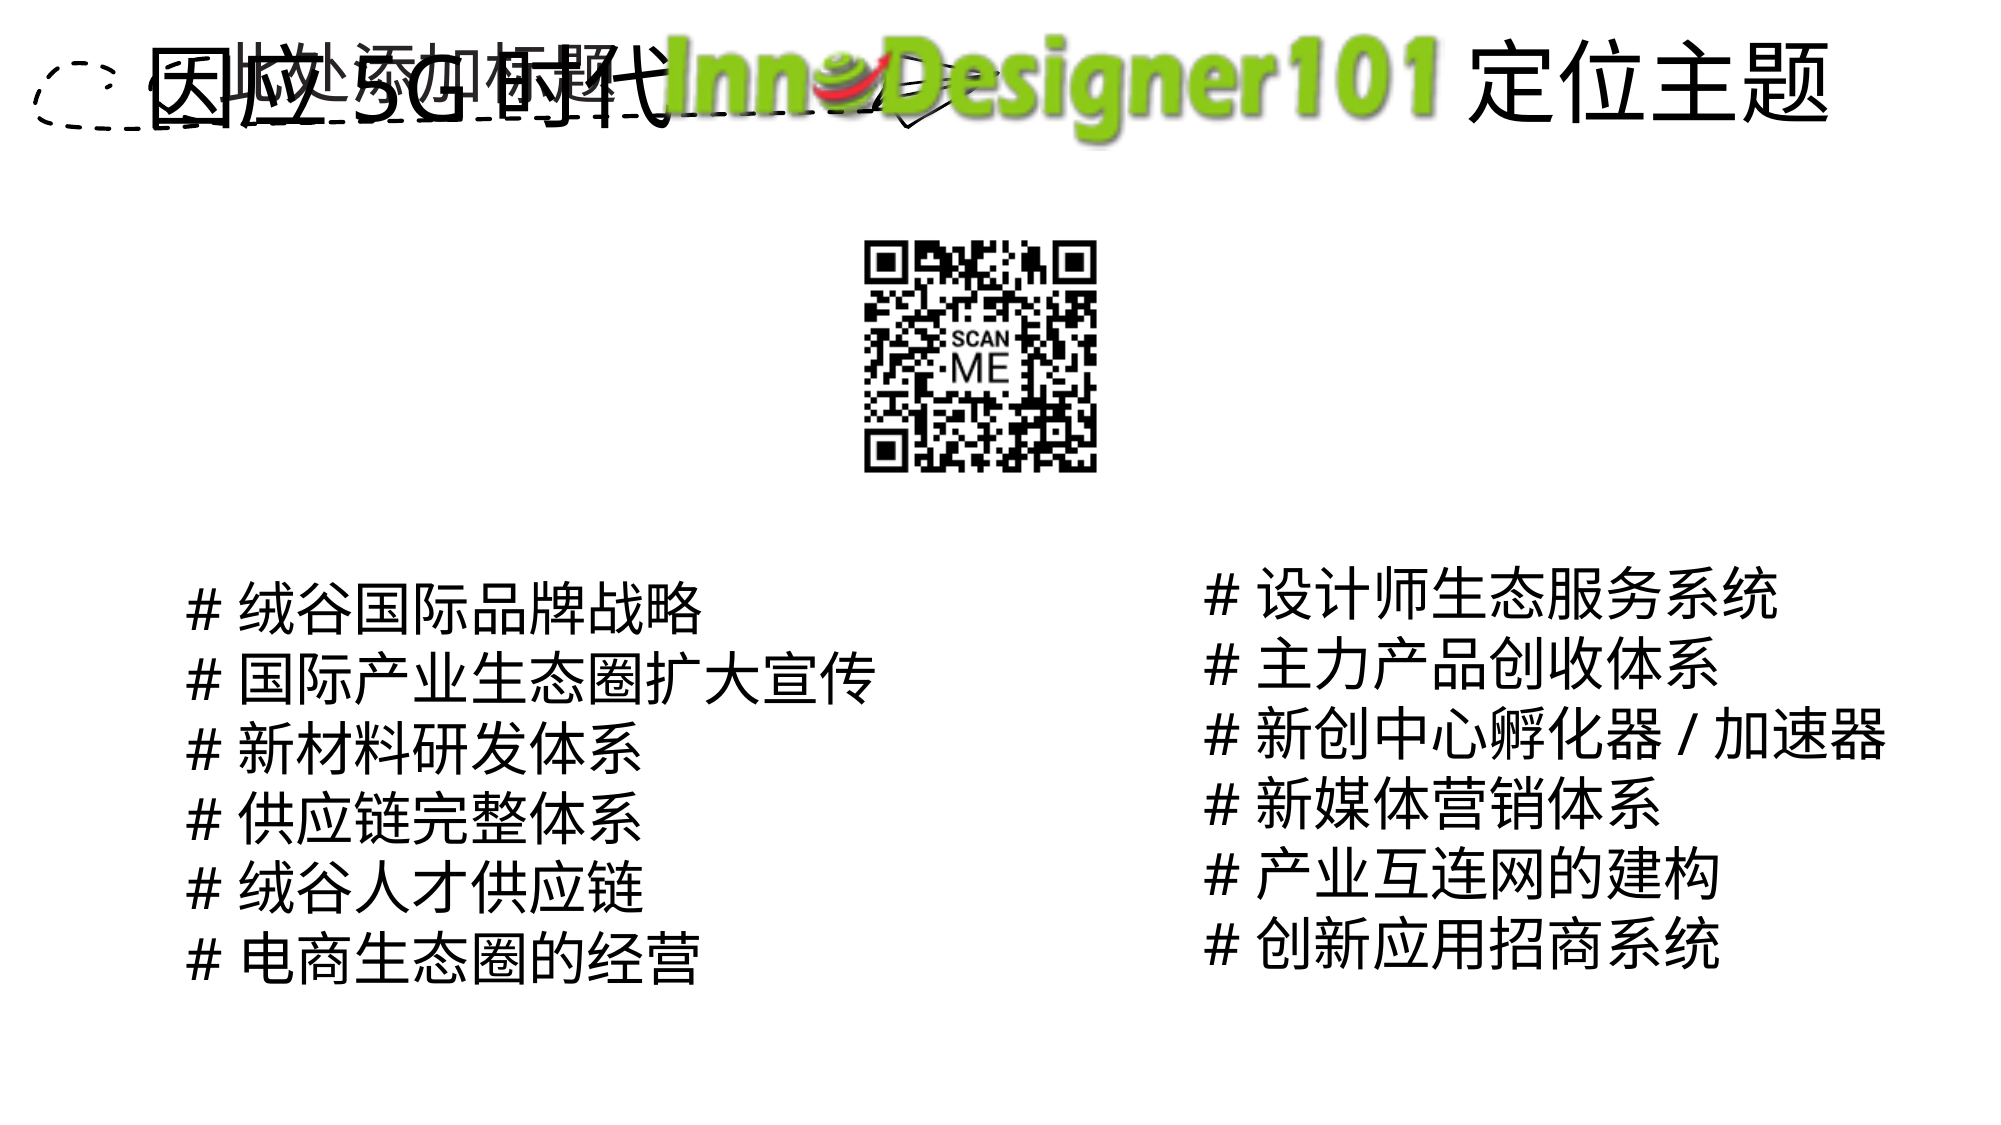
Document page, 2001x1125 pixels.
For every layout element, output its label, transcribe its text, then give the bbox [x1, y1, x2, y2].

text_box #绒谷国际品牌战略 #国际产业生态圈扩大宣传 #新材料研发体系 #供应链完整体系 #绒谷人才供应链 #电商生态圈的经营 [170, 564, 904, 1000]
picture [849, 228, 1111, 487]
picture [662, 27, 1445, 151]
text_box #设计师生态服务系统 #主力产品创收体系 #新创中心孵化器/加速器 #新媒体营销体系 #产业互连网的建构 #创新应用招商系统 [1189, 549, 1907, 985]
text_box 定位主题 [1450, 17, 1848, 142]
text_box 因应5G时代 [130, 22, 691, 147]
